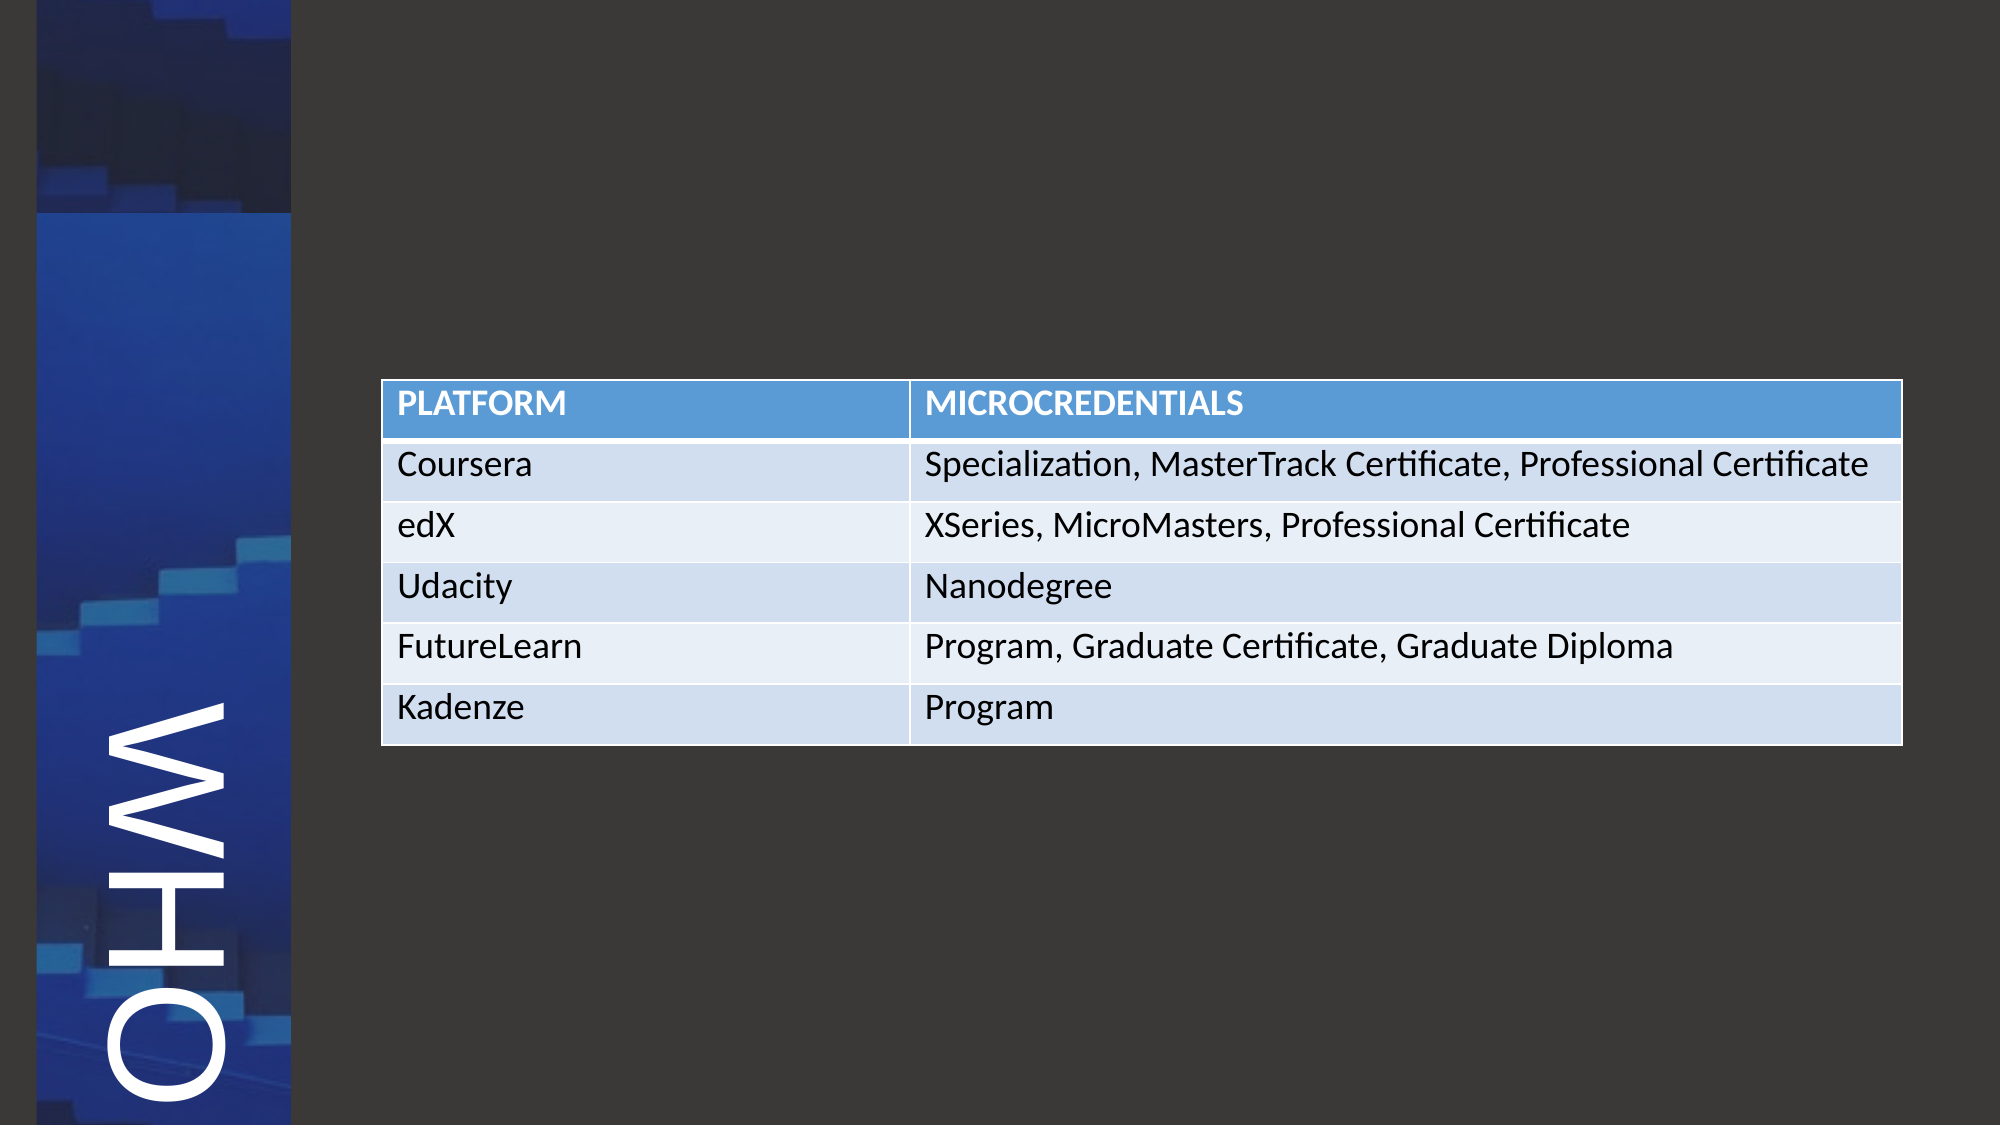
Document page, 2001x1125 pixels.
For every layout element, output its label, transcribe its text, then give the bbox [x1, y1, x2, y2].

table_cell Specialization, MasterTrack Certificate, Professional Certificate [911, 444, 1901, 501]
table_cell Program [911, 685, 1901, 744]
table_cell Program, Graduate Certificate, Graduate Diploma [911, 624, 1901, 683]
table_cell XSeries, MicroMasters, Professional Certificate [911, 503, 1901, 562]
table_cell FutureLearn [383, 624, 909, 683]
title WHO [36, 0, 291, 1125]
table_header MICROCREDENTIALS [911, 381, 1901, 438]
table_cell Udacity [383, 563, 909, 622]
table_cell Kadenze [383, 685, 909, 744]
table_cell Nanodegree [911, 563, 1901, 622]
table_cell Coursera [383, 444, 909, 501]
table_header PLATFORM [383, 381, 909, 438]
table_cell edX [383, 503, 909, 562]
